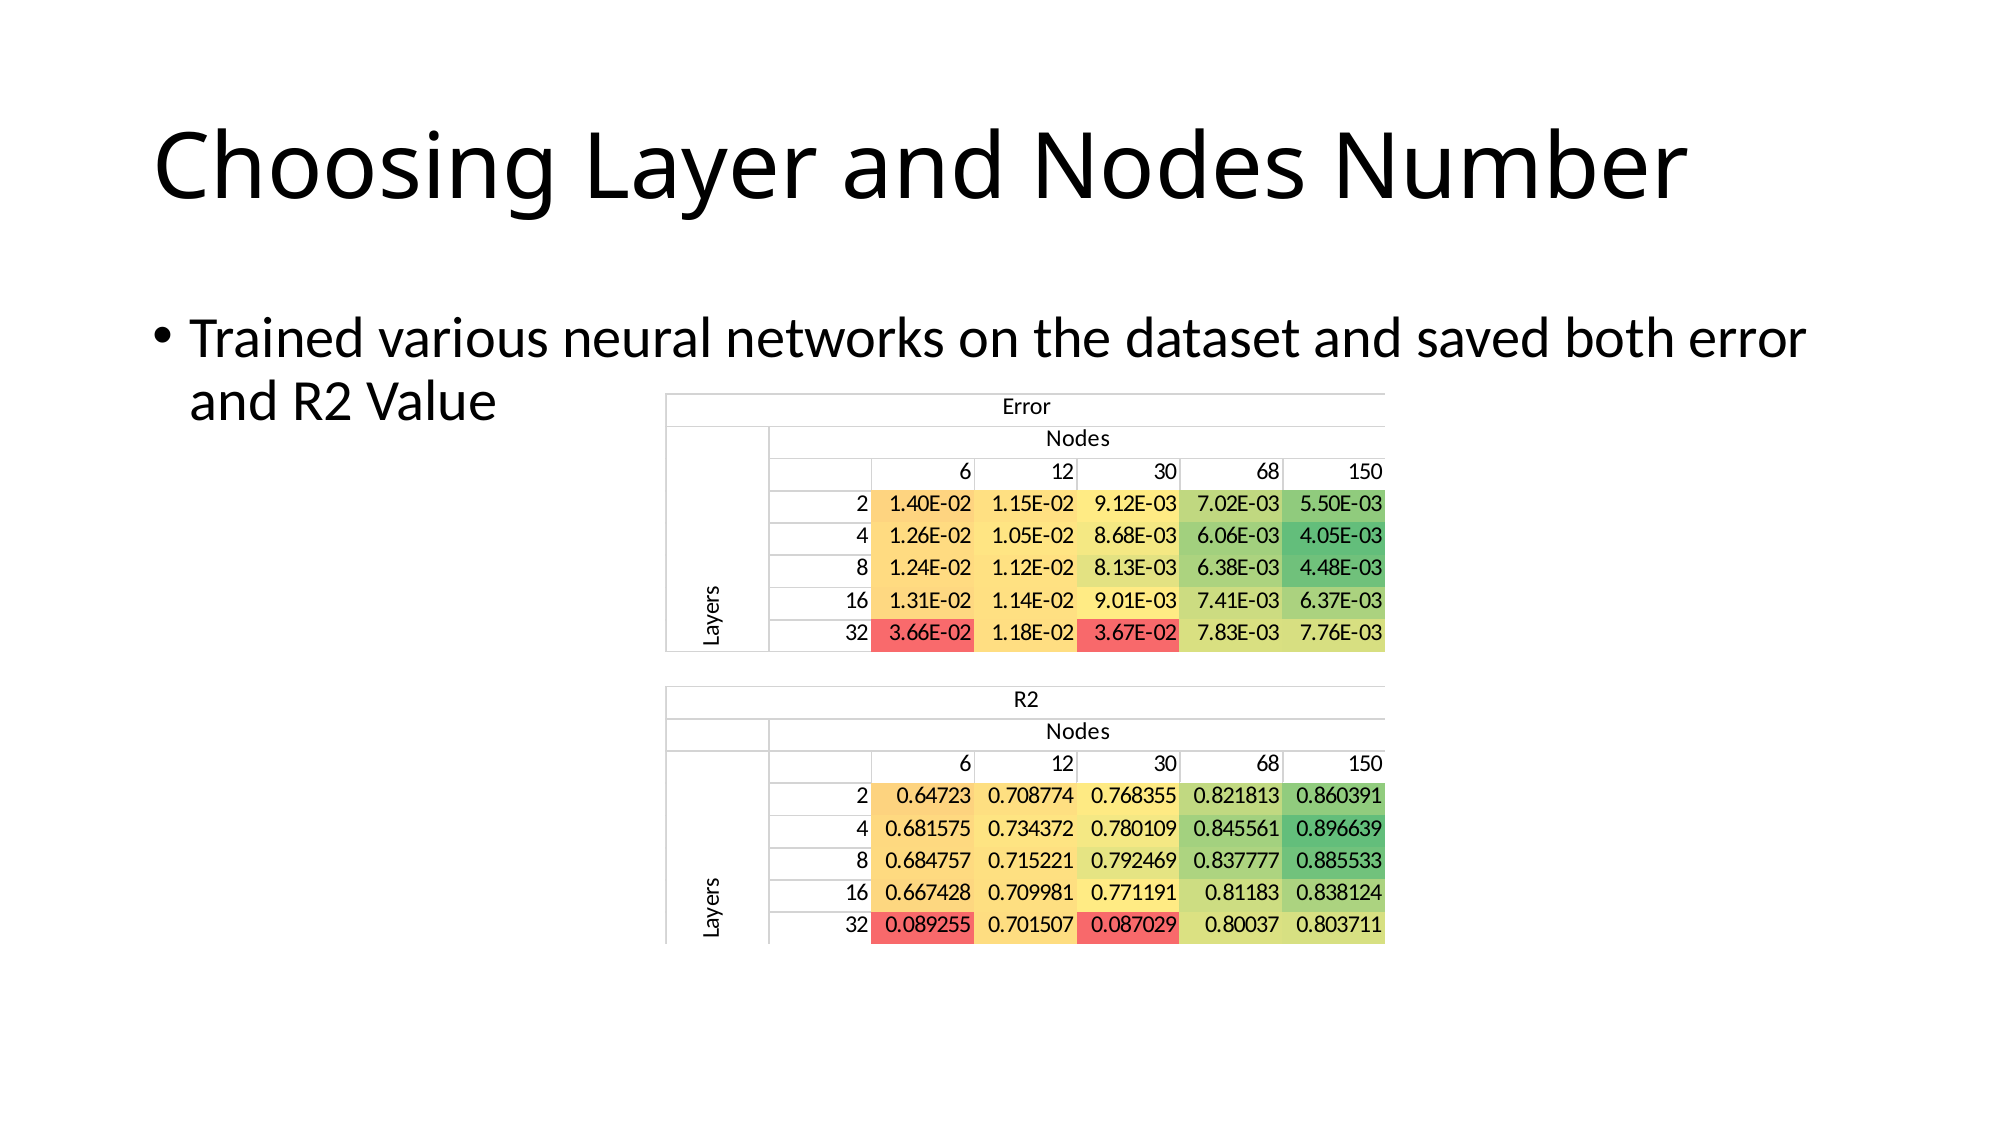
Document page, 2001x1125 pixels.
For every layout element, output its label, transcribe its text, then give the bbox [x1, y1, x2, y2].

picture [665, 685, 1387, 946]
picture [665, 393, 1387, 653]
title Choosing Layer and Nodes Number [137, 59, 1863, 278]
list Trained various neural networks on the dataset and saved both error and R2 Value [137, 299, 1863, 1014]
